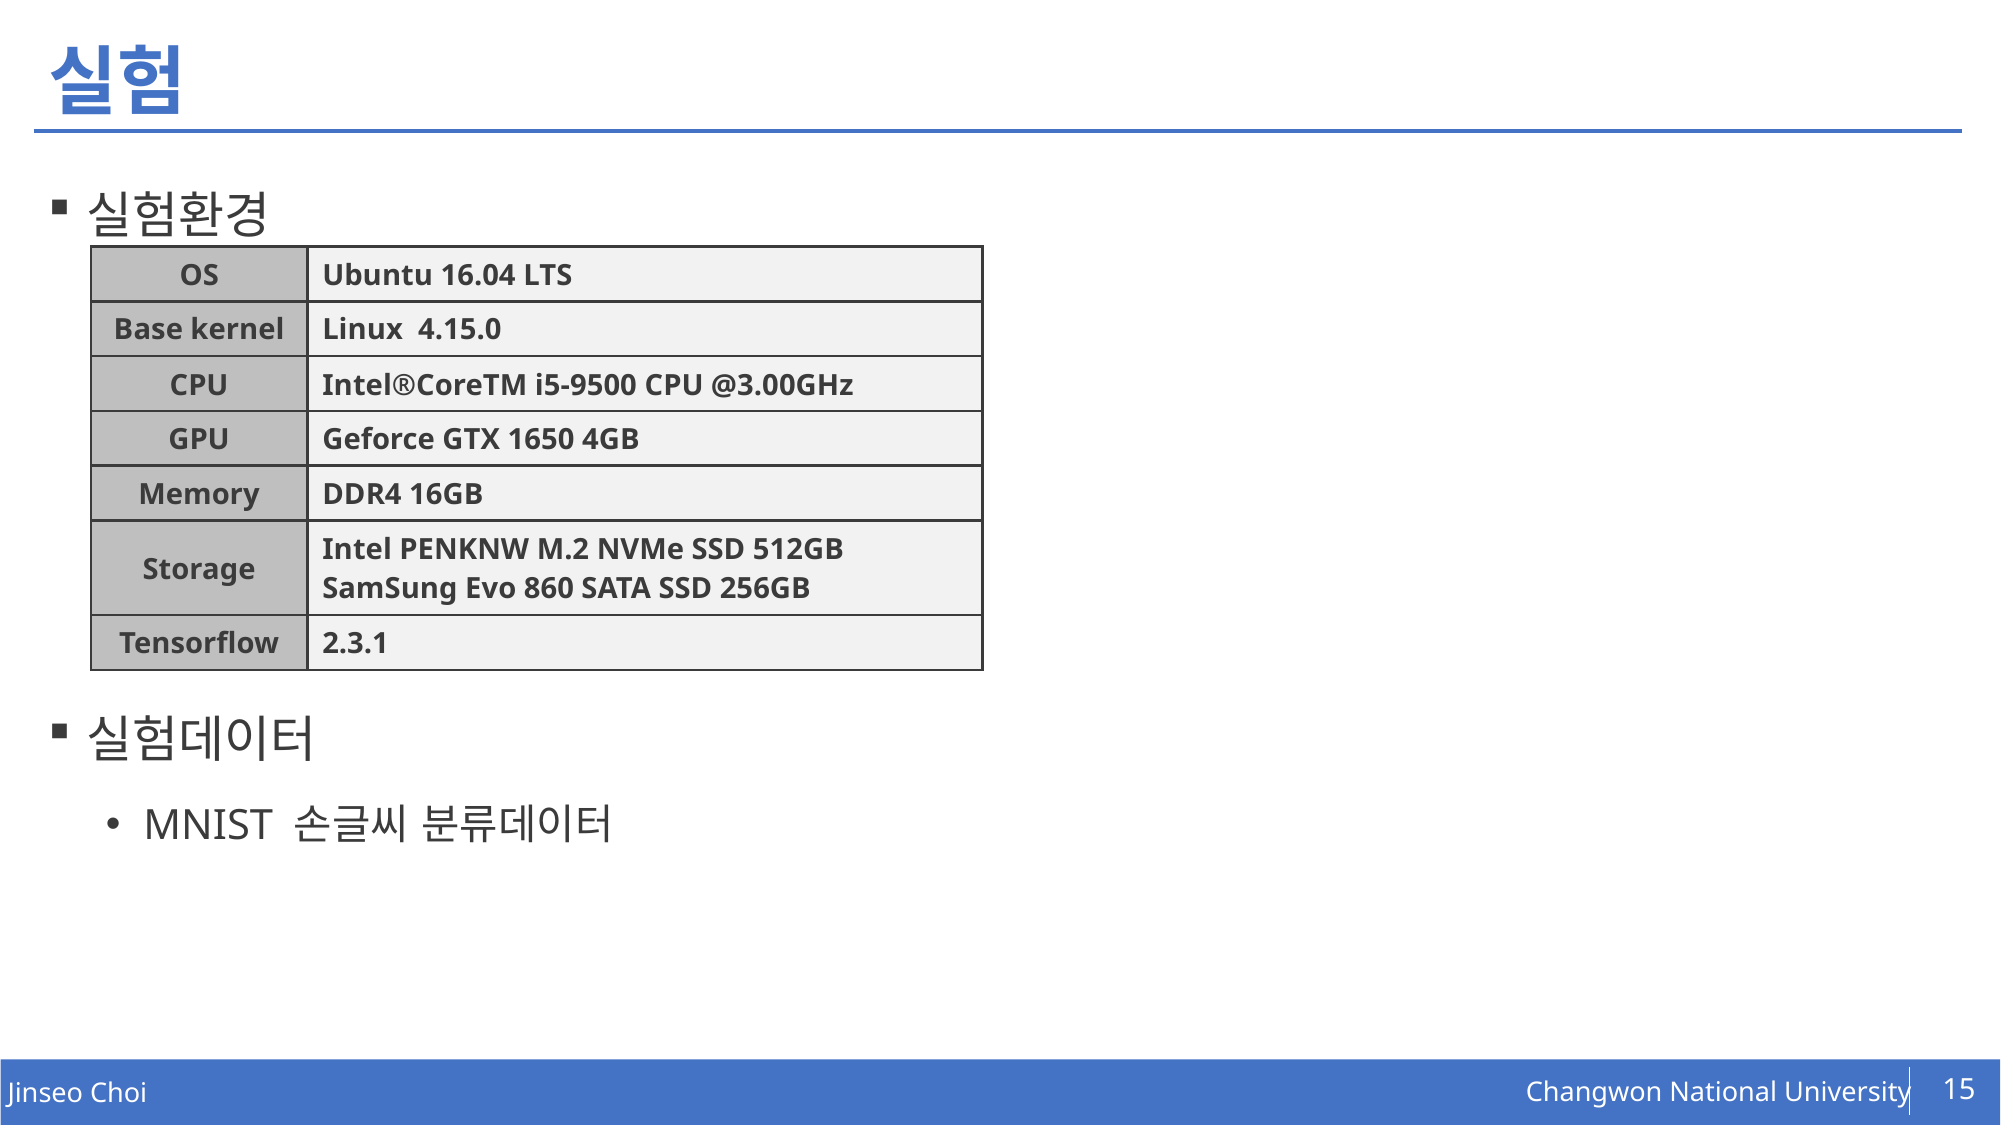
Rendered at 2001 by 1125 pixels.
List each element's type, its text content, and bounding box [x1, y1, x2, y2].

table_cell Base kernel [92, 303, 306, 355]
table_cell GPU [92, 412, 306, 464]
table_cell Memory [92, 467, 306, 519]
title 실험 [33, 27, 1963, 143]
table_cell 2.3.1 [309, 616, 981, 669]
table_header Ubuntu 16.04 LTS [309, 248, 981, 300]
table_cell Linux 4.15.0 [309, 303, 981, 355]
table_header OS [92, 248, 306, 300]
list 실험환경 실험데이터 MNIST 손글씨 분류데이터 [33, 152, 1963, 997]
table_cell DDR4 16GB [309, 467, 981, 519]
table_cell Intel PENKNW M.2 NVMe SSD 512GB SamSung Evo 860 SATA SSD 256GB [309, 522, 981, 614]
table_cell CPU [92, 357, 306, 410]
table_cell Tensorflow [92, 616, 306, 669]
table_cell Storage [92, 522, 306, 614]
table_cell Geforce GTX 1650 4GB [309, 412, 981, 464]
table_cell Intel®CoreTM i5-9500 CPU @3.00GHz [309, 357, 981, 410]
slide_number 15 [1922, 1060, 1996, 1121]
